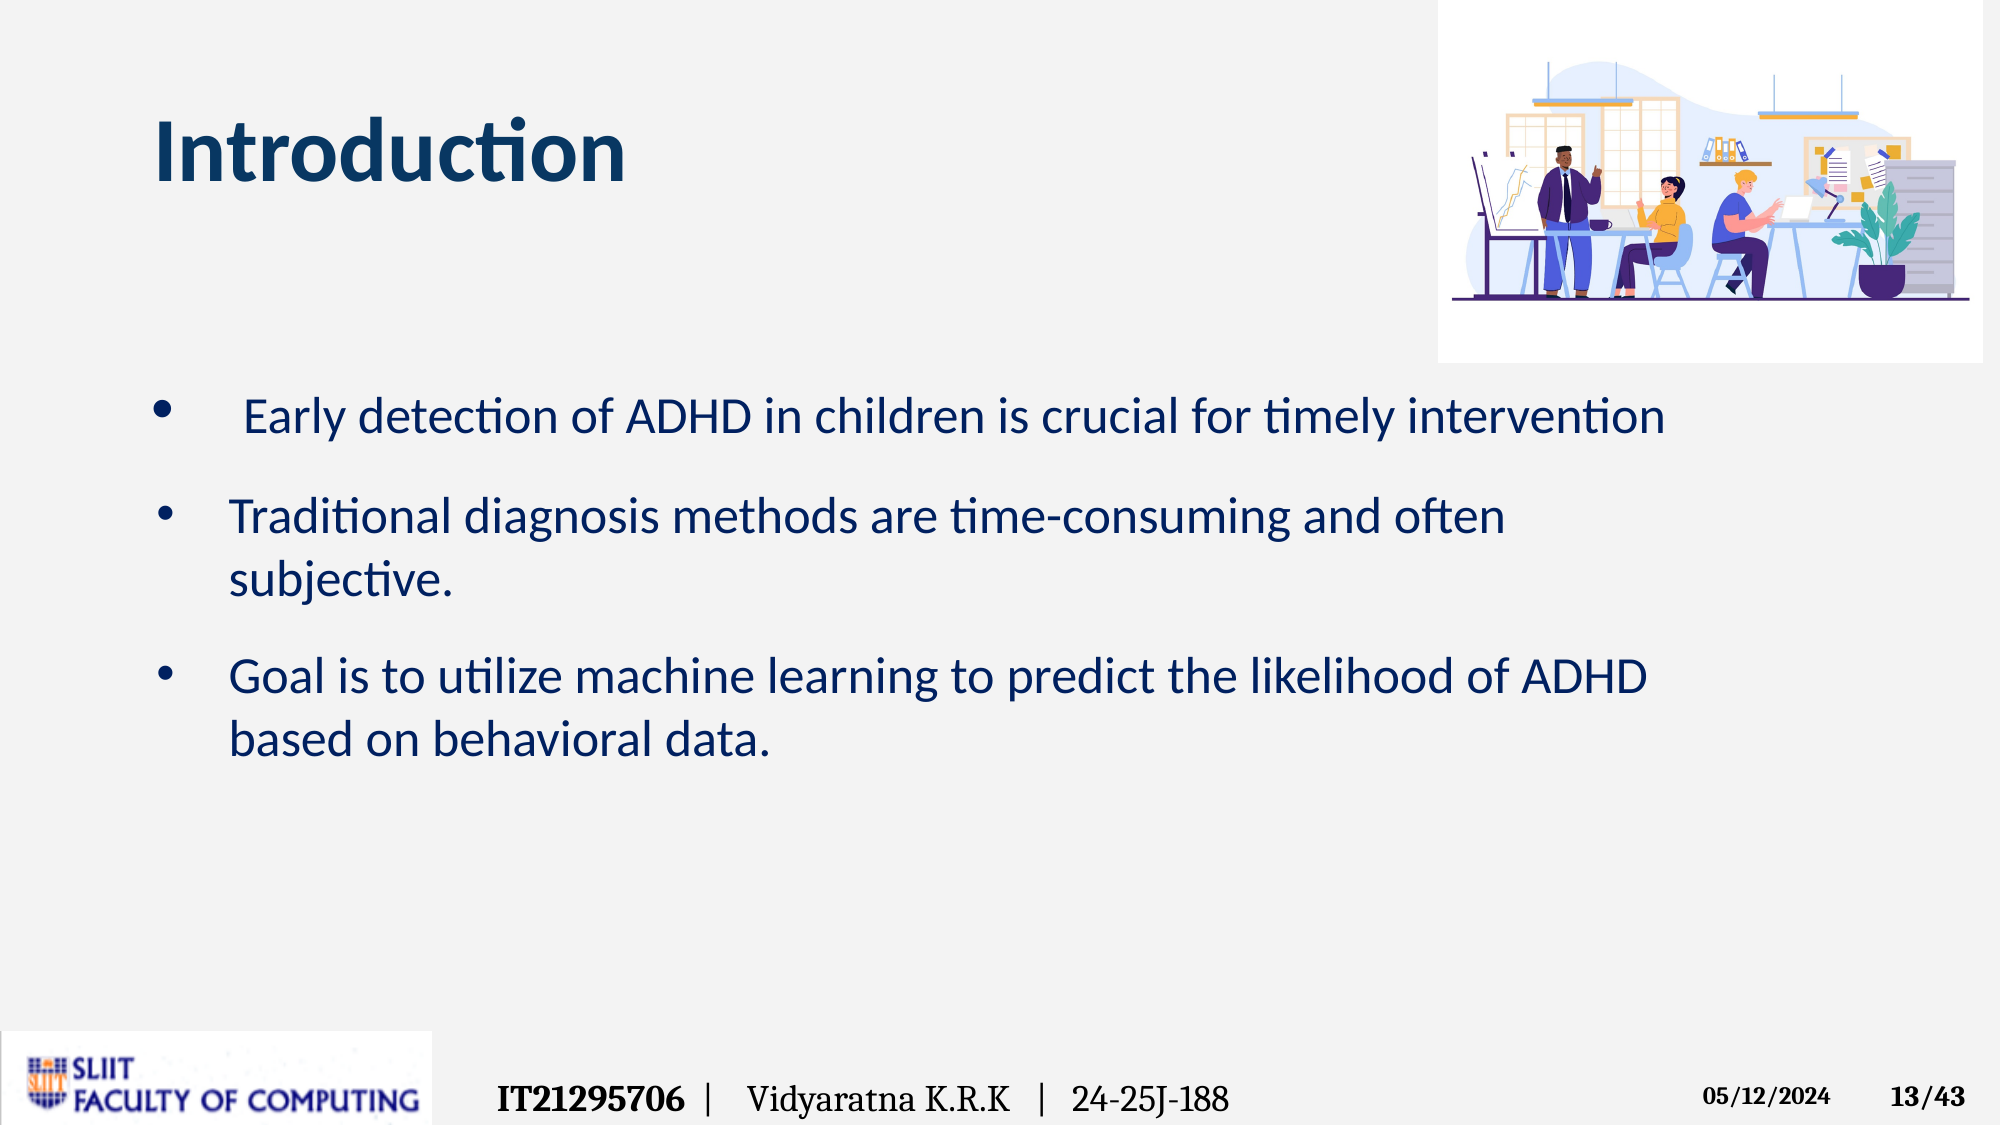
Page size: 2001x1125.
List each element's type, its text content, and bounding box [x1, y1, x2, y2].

slide_number 13/43 [1885, 1076, 2000, 1125]
text_box IT21295706 | Vidyaratna K.R.K | 24-25J-188 [481, 1072, 1465, 1121]
title Introduction [151, 87, 743, 278]
text_box Early detection of ADHD in children is crucial for timely intervention Traditional diagnosis methods are time-consuming and often subjective. Goal is to utilize machine learning to predict the likelihood of ADHD based on behavioral data. [151, 331, 1713, 872]
picture [0, 1031, 432, 1125]
picture [1438, 0, 1984, 364]
footer 05/12/2024 [1700, 1078, 1885, 1125]
